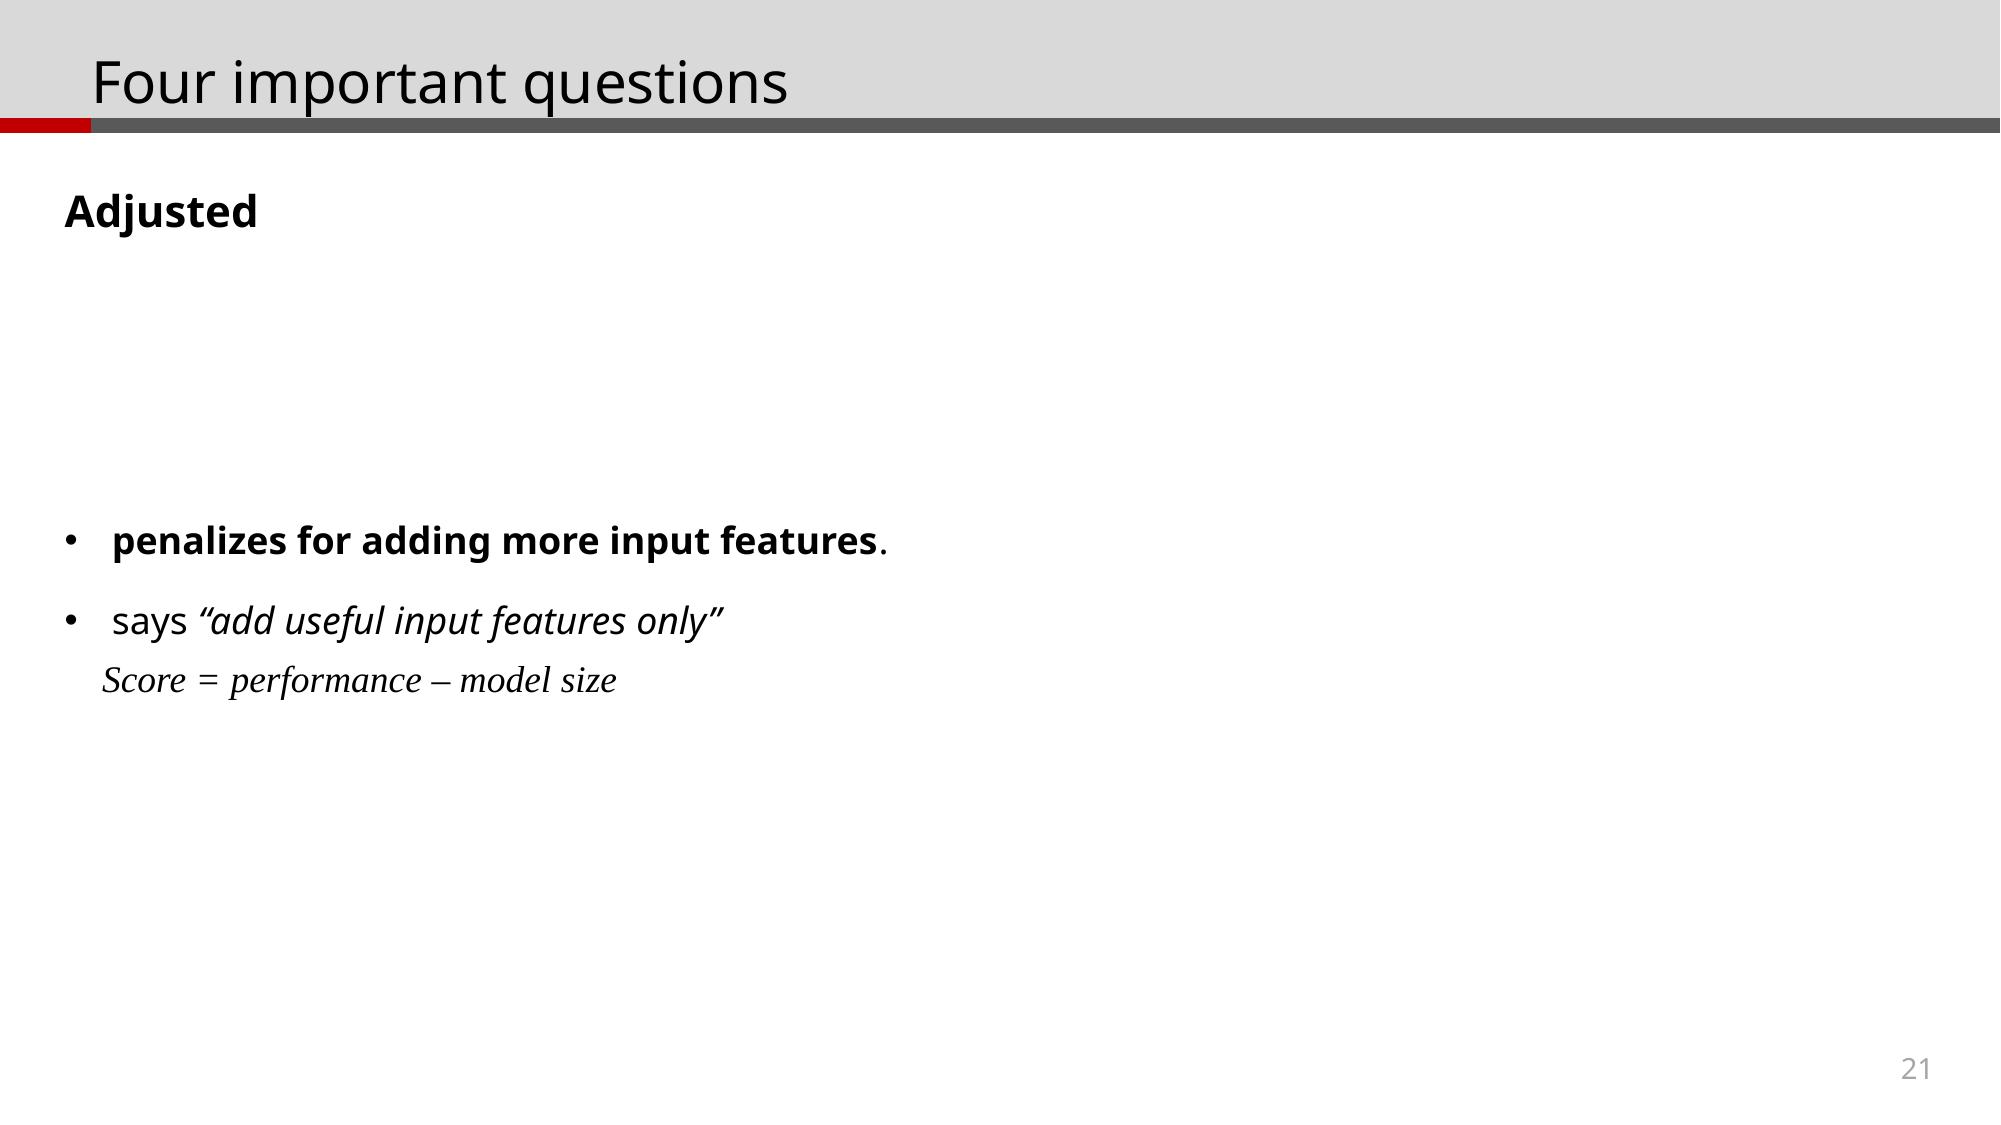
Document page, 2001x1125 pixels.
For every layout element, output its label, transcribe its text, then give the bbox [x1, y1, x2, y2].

slide_number 21 [1618, 1042, 1949, 1103]
title Four important questions [91, 0, 1949, 115]
